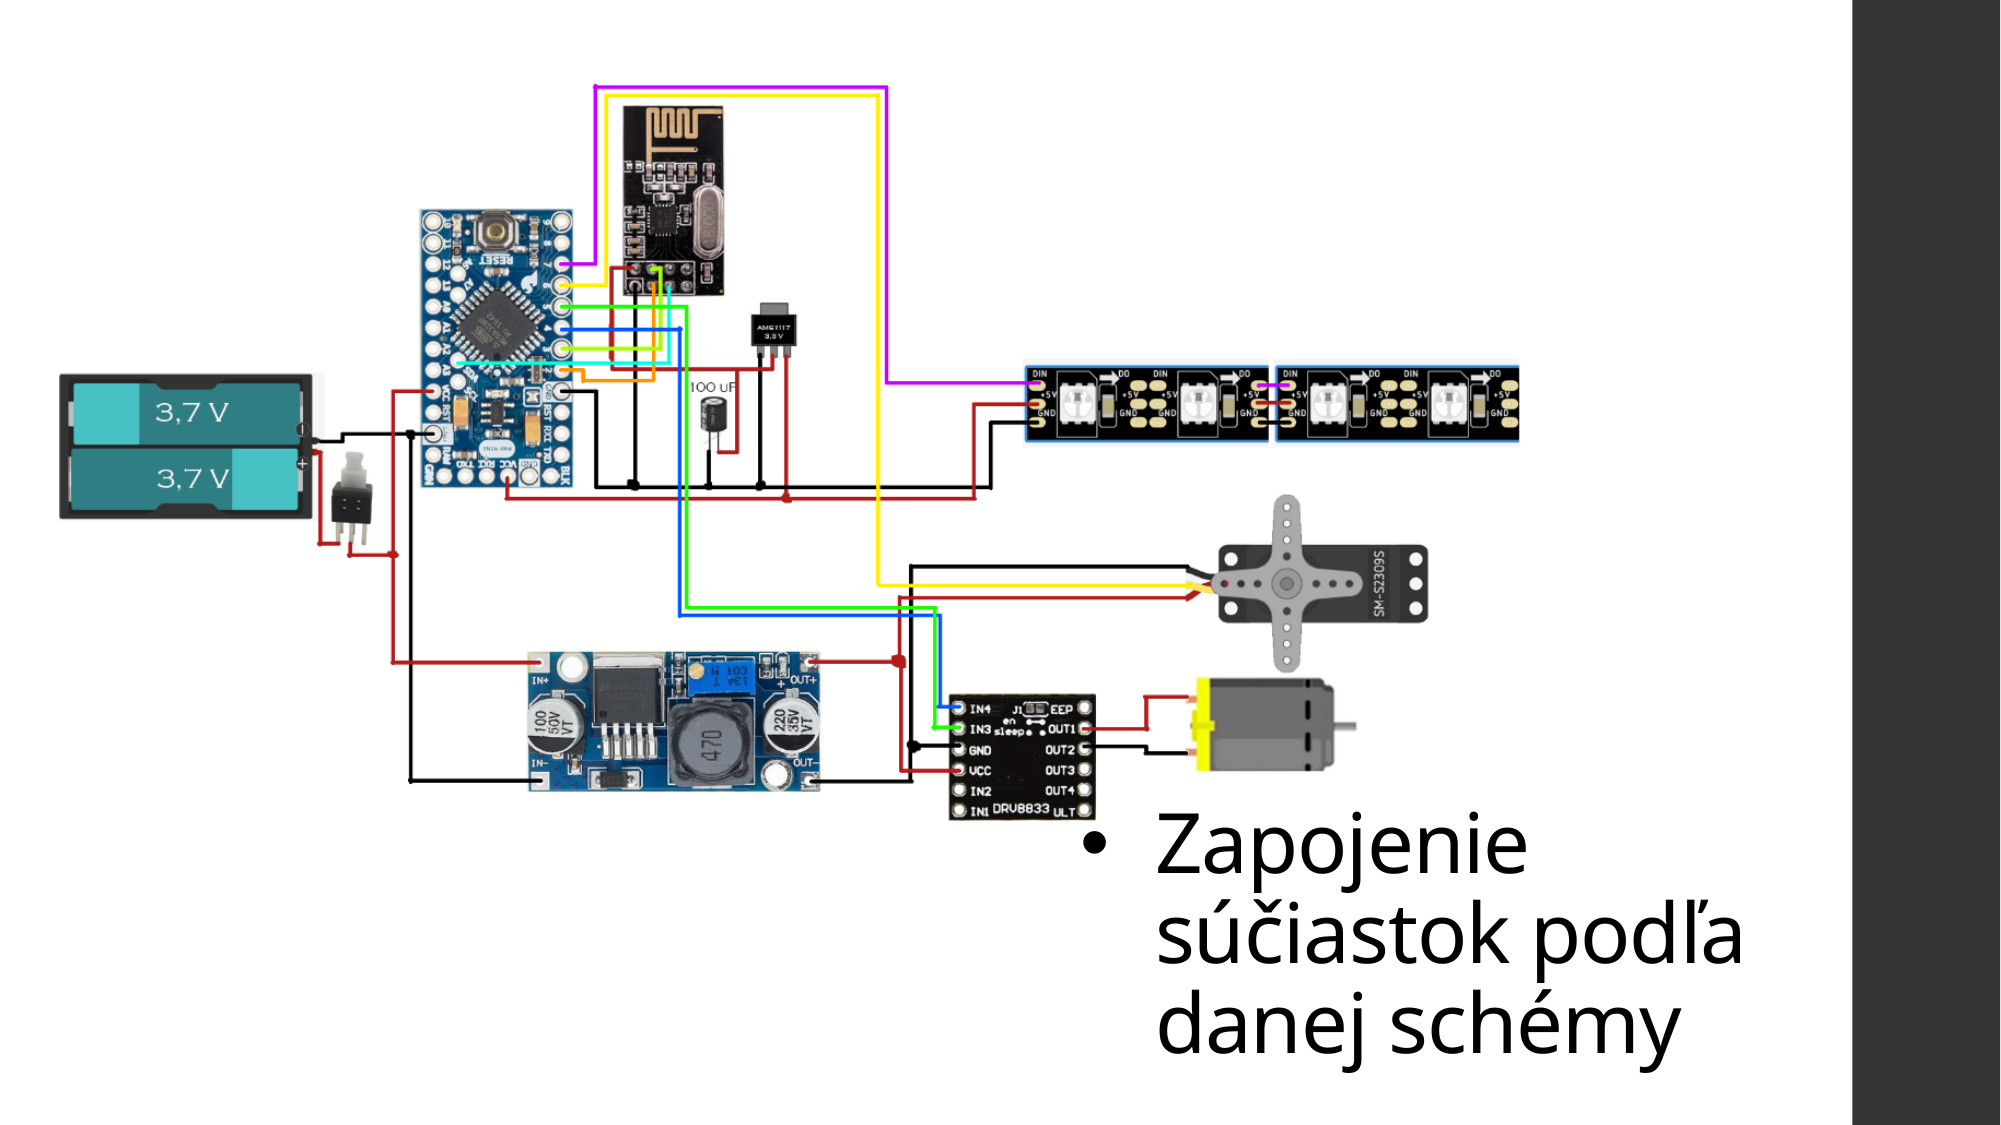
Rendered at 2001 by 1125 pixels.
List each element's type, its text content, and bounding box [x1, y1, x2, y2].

title Zapojenie súčiastok podľa danej schémy [1065, 759, 1816, 1080]
picture [22, 45, 1539, 868]
